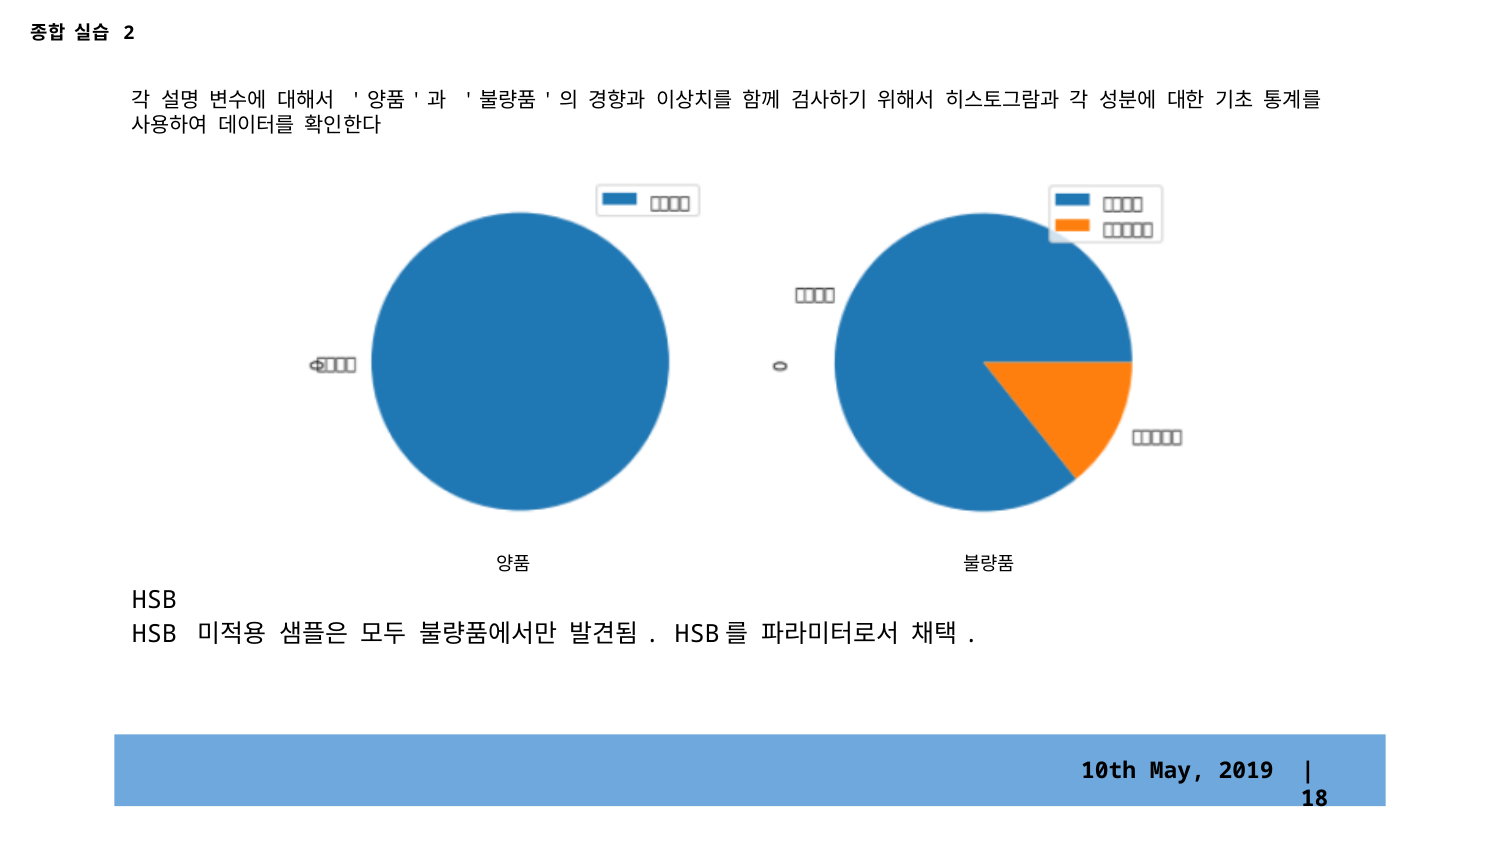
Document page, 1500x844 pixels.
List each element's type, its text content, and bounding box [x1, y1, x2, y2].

text_box 양품 [478, 536, 548, 582]
text_box [114, 734, 1386, 807]
text_box 불량품 [941, 536, 1037, 582]
picture [295, 176, 707, 514]
text_box HSB HSB 미적용 샘플은 모두 불량품에서만 발견됨. HSB를 파라미터로서 채택. [116, 563, 1384, 646]
text_box 종합 실습 2 [15, 6, 231, 65]
text_box 10th May, 2019 | 18 [1043, 740, 1344, 800]
text_box 각 설명 변수에 대해서 '양품'과 '불량품'의 경향과 이상치를 함께 검사하기 위해서 히스토그람과 각 성분에 대한 기초 통계를 사용하여 데이터를 확인한다 [116, 71, 1384, 154]
picture [763, 172, 1191, 517]
